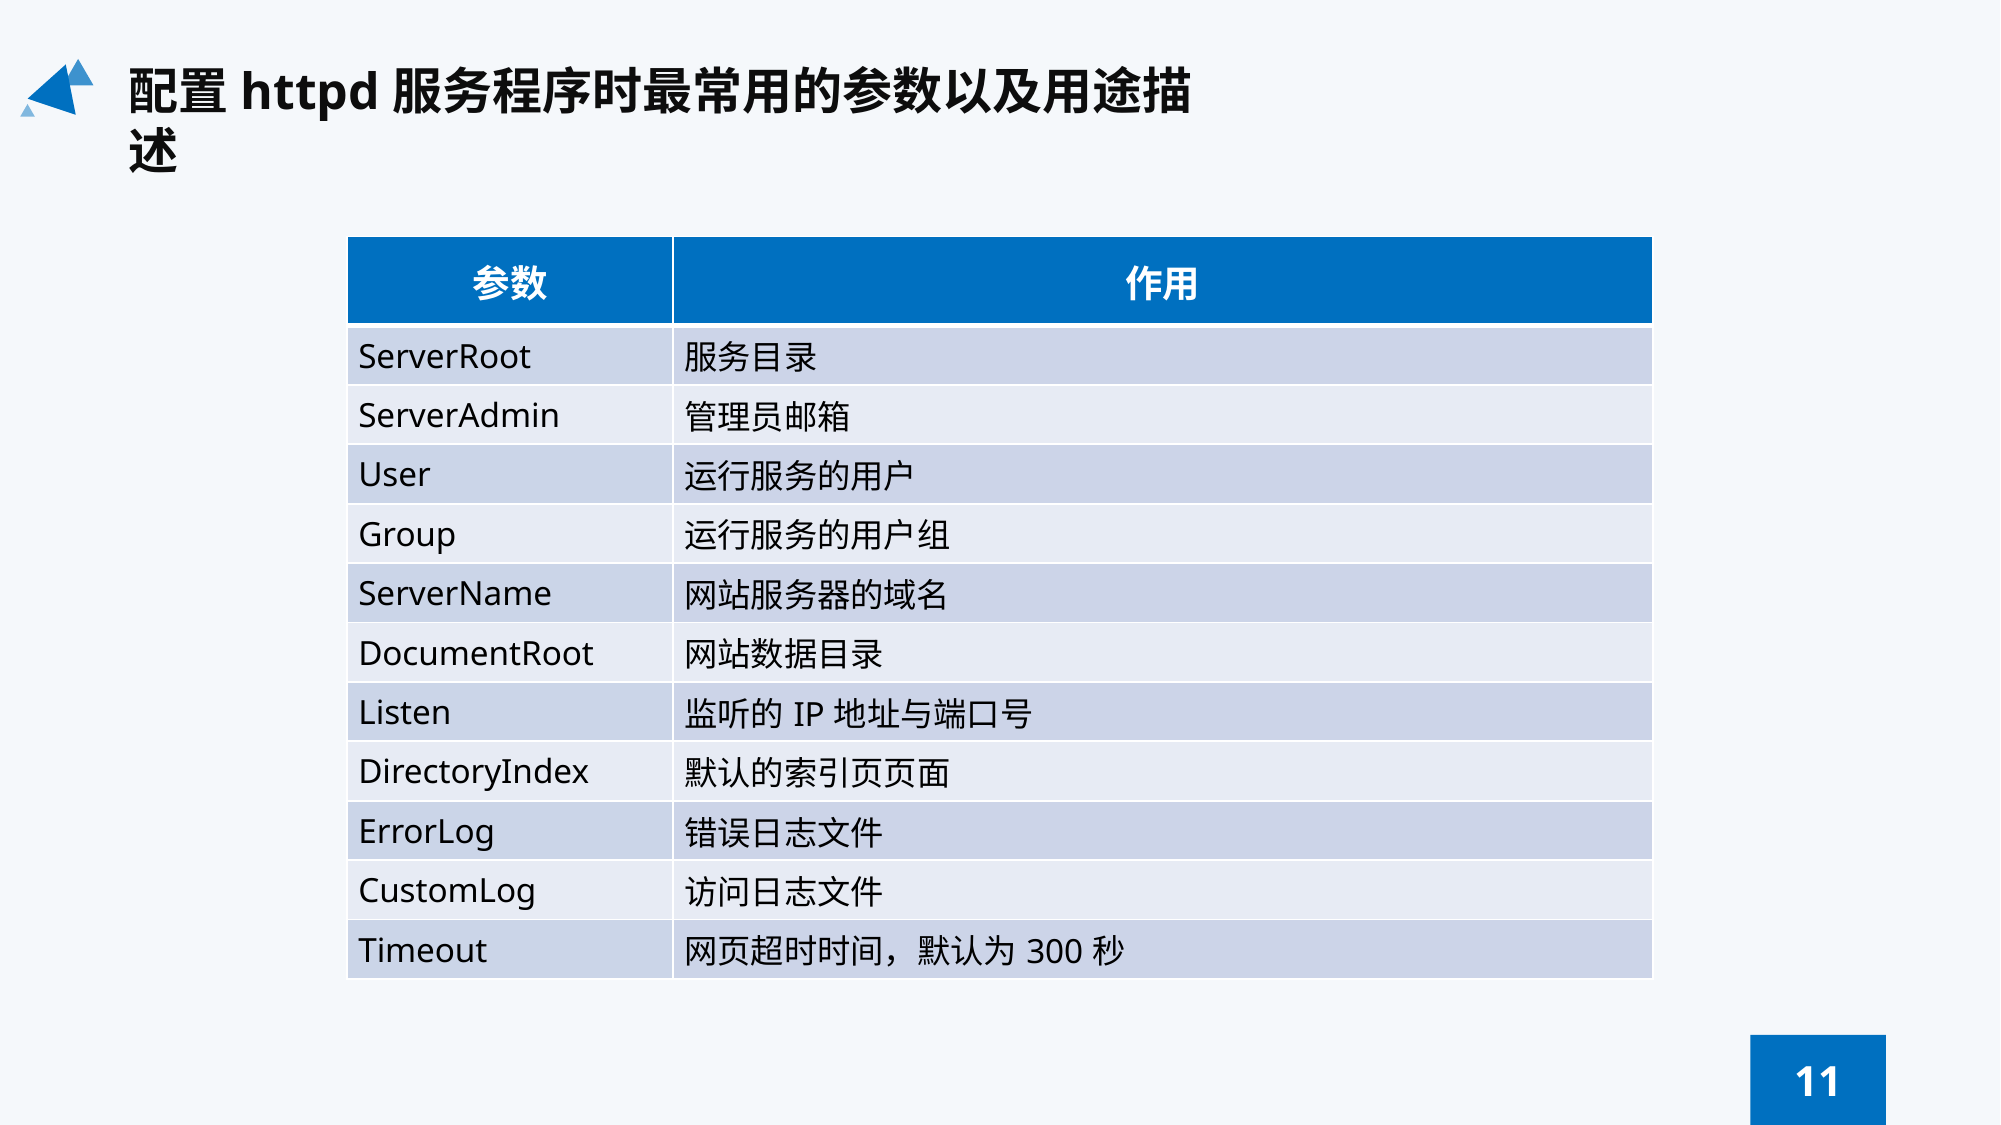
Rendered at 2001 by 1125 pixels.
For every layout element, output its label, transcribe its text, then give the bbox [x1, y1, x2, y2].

table_cell ServerAdmin [348, 386, 672, 443]
table_cell Group [348, 505, 672, 562]
table_cell Timeout [348, 920, 672, 978]
text_box 配置httpd服务程序时最常用的参数以及用途描述 [113, 52, 1253, 187]
table_cell 网站数据目录 [674, 623, 1652, 681]
table_cell 访问日志文件 [674, 861, 1652, 919]
table_cell 监听的IP地址与端口号 [674, 683, 1652, 740]
table_cell 运行服务的用户组 [674, 505, 1652, 562]
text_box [1750, 1034, 1886, 1125]
table_cell 服务目录 [674, 328, 1652, 384]
table_cell 网站服务器的域名 [674, 564, 1652, 622]
table_cell 运行服务的用户 [674, 445, 1652, 503]
table_cell 管理员邮箱 [674, 386, 1652, 443]
table_cell DirectoryIndex [348, 742, 672, 800]
table_header 参数 [348, 237, 672, 323]
table_cell User [348, 445, 672, 503]
table_header 作用 [674, 237, 1652, 323]
table_cell 网页超时时间，默认为300秒 [674, 920, 1652, 978]
table_cell 默认的索引页页面 [674, 742, 1652, 800]
table_cell CustomLog [348, 861, 672, 919]
table_cell Listen [348, 683, 672, 740]
table_cell 错误日志文件 [674, 802, 1652, 859]
table_cell ErrorLog [348, 802, 672, 859]
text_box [20, 58, 94, 117]
table_cell ServerName [348, 564, 672, 622]
table_cell ServerRoot [348, 328, 672, 384]
table_cell DocumentRoot [348, 623, 672, 681]
